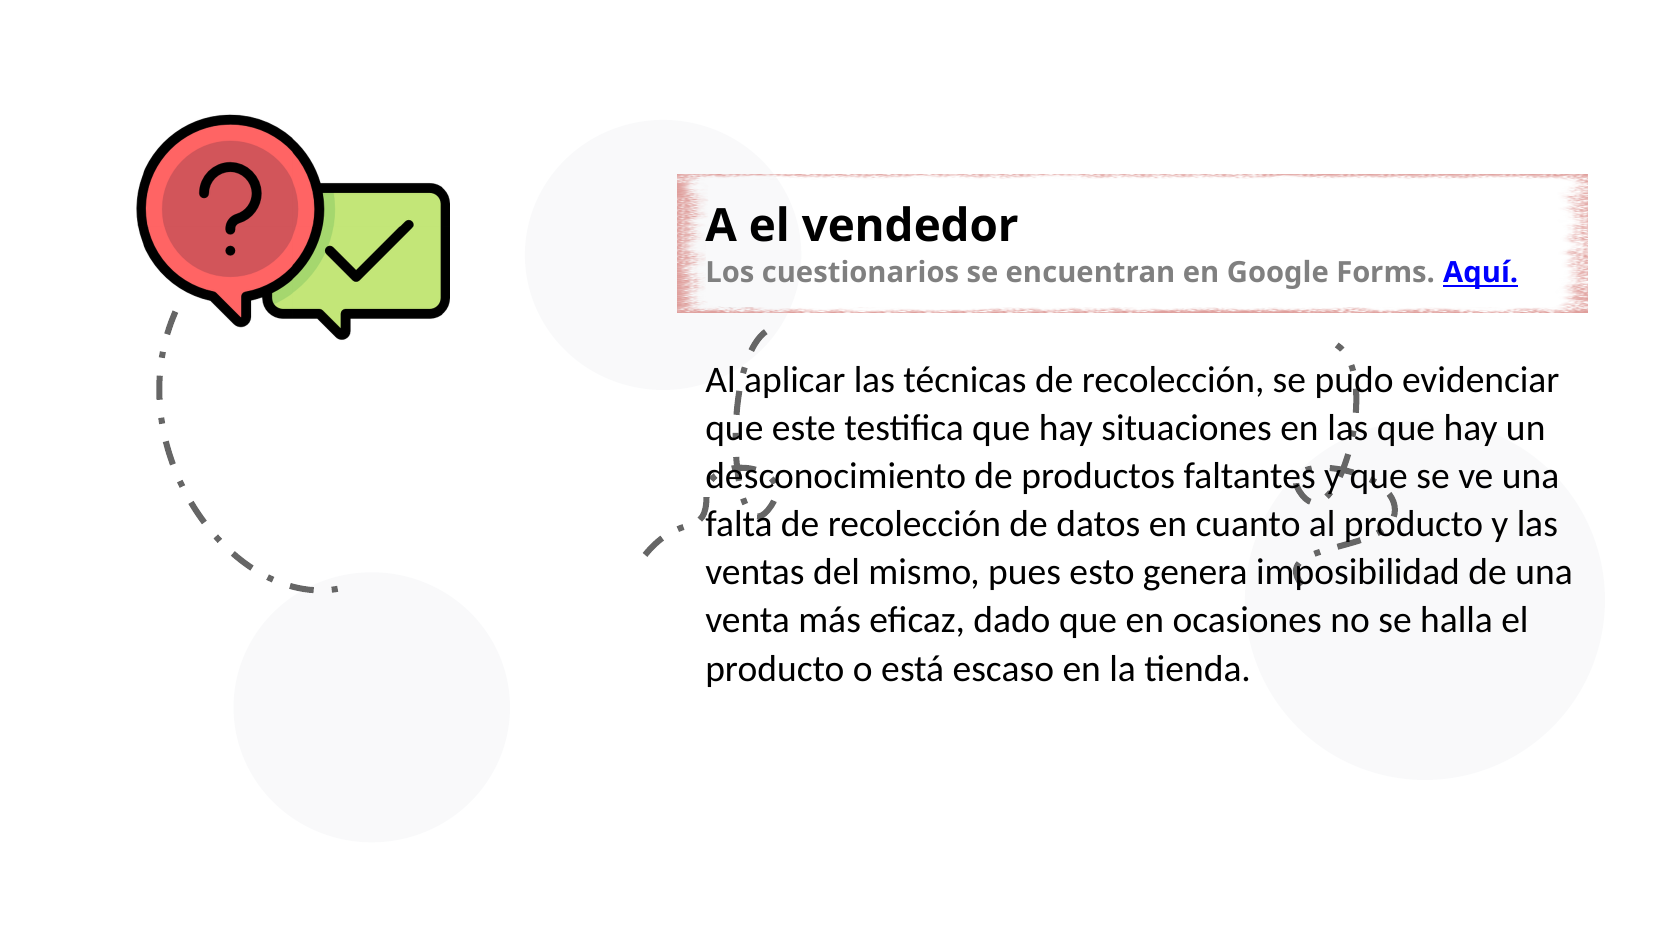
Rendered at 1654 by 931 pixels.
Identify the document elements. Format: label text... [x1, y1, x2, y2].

text_box A el vendedor Los cuestionarios se encuentran en Google Forms. Aquí. Al aplicar las técnicas de recolección, se pudo evidenciar que este testifica que hay situaciones en las que hay un desconocimiento de productos faltantes y que se ve una falta de recolección de datos en cuanto al producto y las ventas del mismo, pues esto genera imposibilidad de una venta más eficaz, dado que en ocasiones no se halla el producto o está escaso en la tienda. [615, 176, 1599, 704]
picture [0, 70, 592, 385]
picture [677, 174, 1588, 313]
